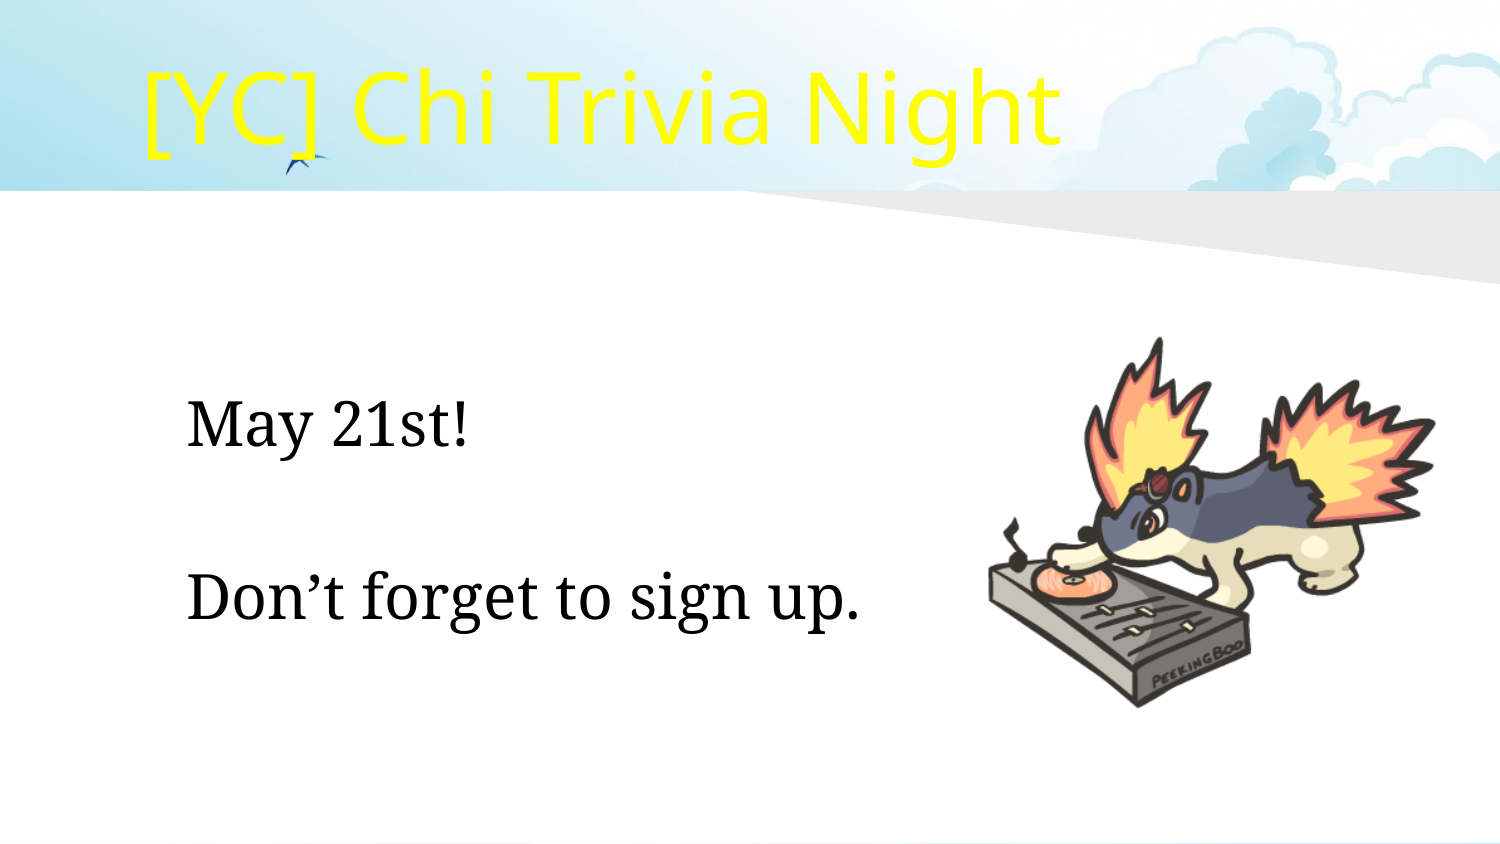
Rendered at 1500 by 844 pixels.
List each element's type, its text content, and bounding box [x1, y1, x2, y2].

title [YC] Chi Trivia Night [75, 33, 1425, 175]
picture [0, 0, 1500, 190]
picture [966, 240, 1500, 775]
text_box May 21st! Don’t forget to sign up. [171, 214, 1051, 802]
